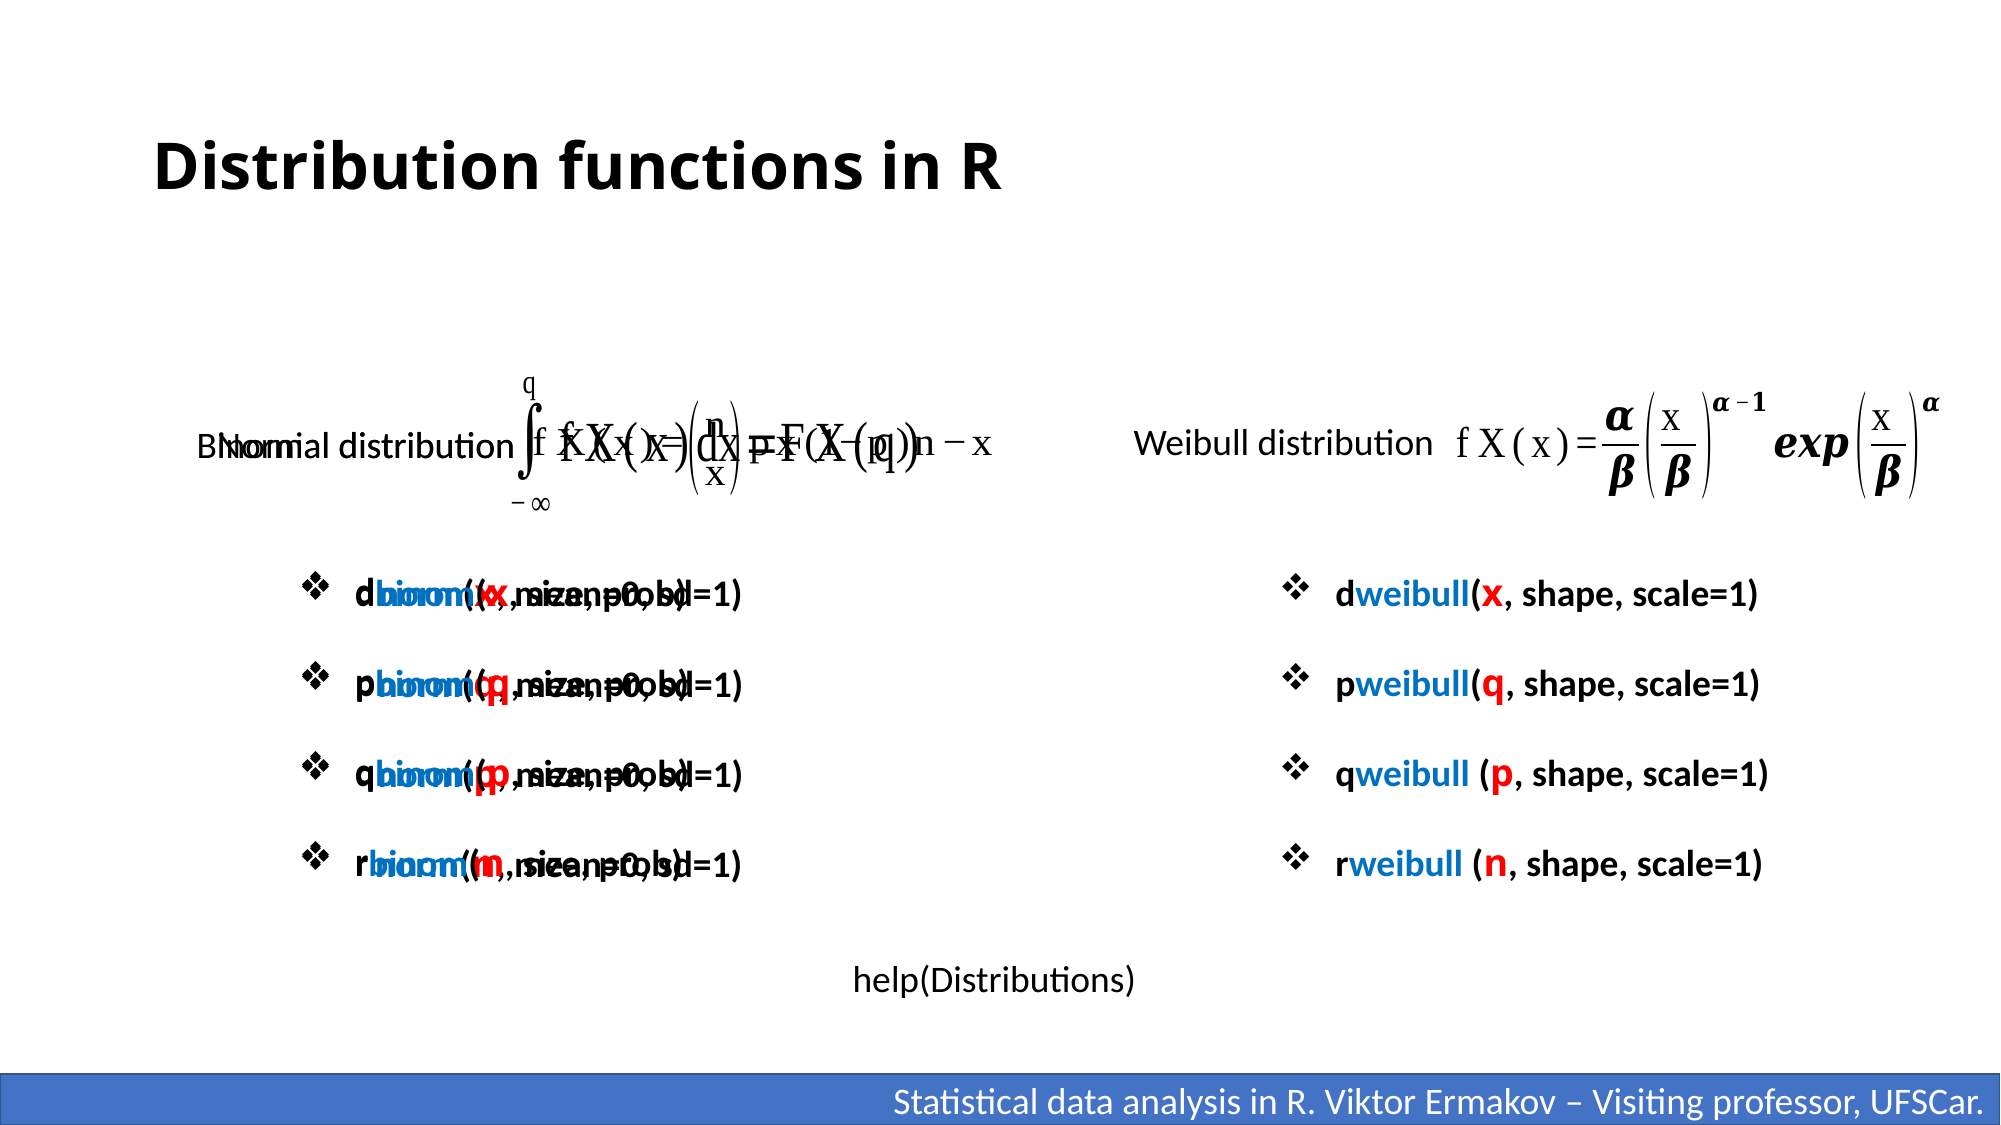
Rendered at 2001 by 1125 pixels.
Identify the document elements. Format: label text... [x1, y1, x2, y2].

text_box Weibull distribution [1118, 410, 1450, 471]
text_box Statistical data analysis in R. Viktor Ermakov – Visiting professor, UFSCar. [0, 1073, 2000, 1125]
text_box help(Distributions) [837, 948, 1152, 1008]
text_box d p q r [284, 559, 1285, 890]
text_box dweibull(x, shape, scale=1) pweibull(q, shape, scale=1) qweibull (p, shape, scale=1) rweibull (n, shape, scale=1) [1264, 561, 1804, 892]
title Distribution functions in R [137, 59, 1863, 278]
text_box dbinom(x, size, prob) pbinom(q, size, prob) qbinom(p, size, prob) rbinom(n, size, prob) [284, 561, 785, 892]
text_box Binomial distribution [181, 413, 531, 474]
